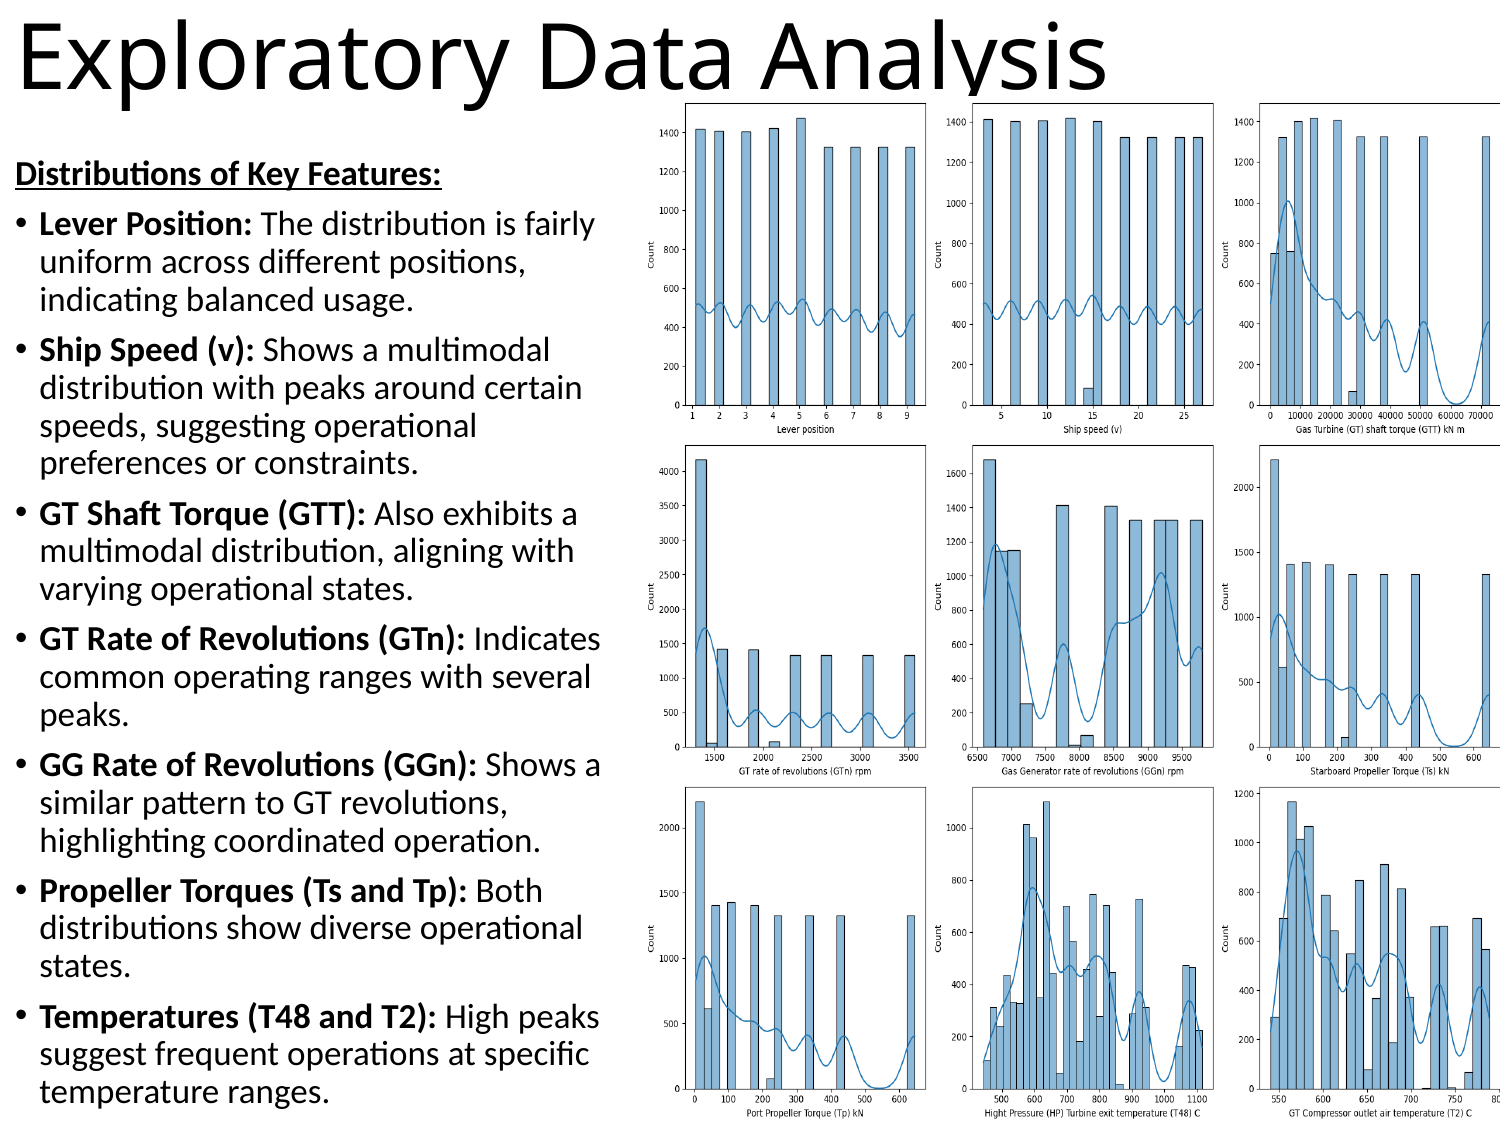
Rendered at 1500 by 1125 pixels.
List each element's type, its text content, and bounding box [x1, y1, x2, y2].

title Exploratory Data Analysis [0, 0, 1294, 147]
list Distributions of Key Features: Lever Position: The distribution is fairly uniform across different positions, indicating balanced usage. Ship Speed (v): Shows a multimodal distribution with peaks around certain speeds, suggesting operational preferences or constraints. GT Shaft Torque (GTT): Also exhibits a multimodal distribution, aligning with varying operational states. GT Rate of Revolutions (GTn): Indicates common operating ranges with several peaks. GG Rate of Revolutions (GGn): Shows a similar pattern to GT revolutions, highlighting coordinated operation. Propeller Torques (Ts and Tp): Both distributions show diverse operational states. Temperatures (T48 and T2): High peaks suggest frequent operations at specific temperature ranges. [0, 147, 641, 1125]
picture [641, 96, 1500, 1125]
